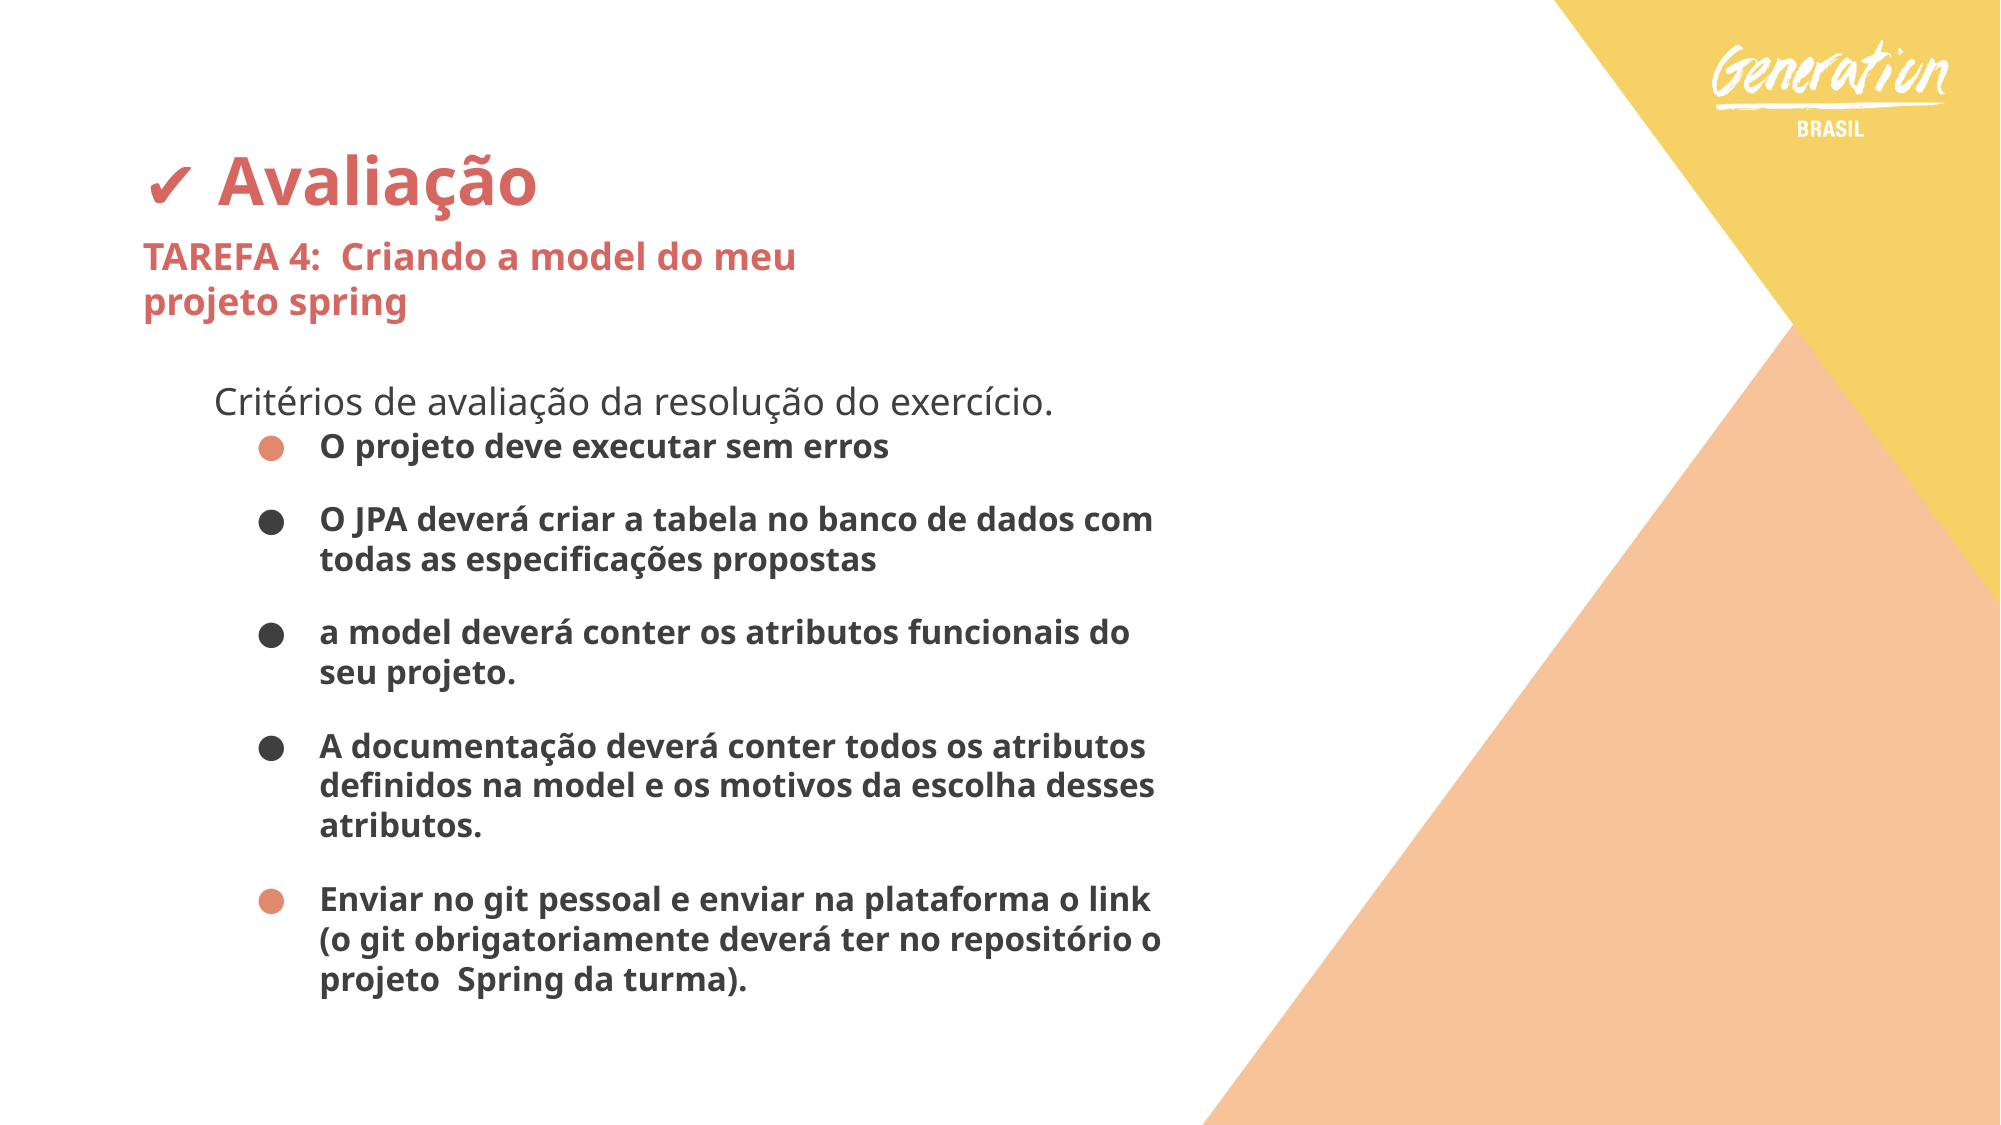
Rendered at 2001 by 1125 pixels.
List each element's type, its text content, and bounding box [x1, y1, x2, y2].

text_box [1202, 0, 2000, 1125]
text_box TAREFA 4: Criando a model do meu projeto spring [127, 225, 845, 331]
text_box Critérios de avaliação da resolução do exercício. [186, 347, 1188, 418]
text_box Avaliação [128, 131, 1067, 287]
text_box O projeto deve executar sem erros O JPA deverá criar a tabela no banco de dados com todas as especificações propostas a model deverá conter os atributos funcionais do seu projeto. A documentação deverá conter todos os atributos definidos na model e os motivos da escolha desses atributos. Enviar no git pessoal e enviar na plataforma o link (o git obrigatoriamente deverá ter no repositório o projeto Spring da turma). [229, 418, 1188, 771]
